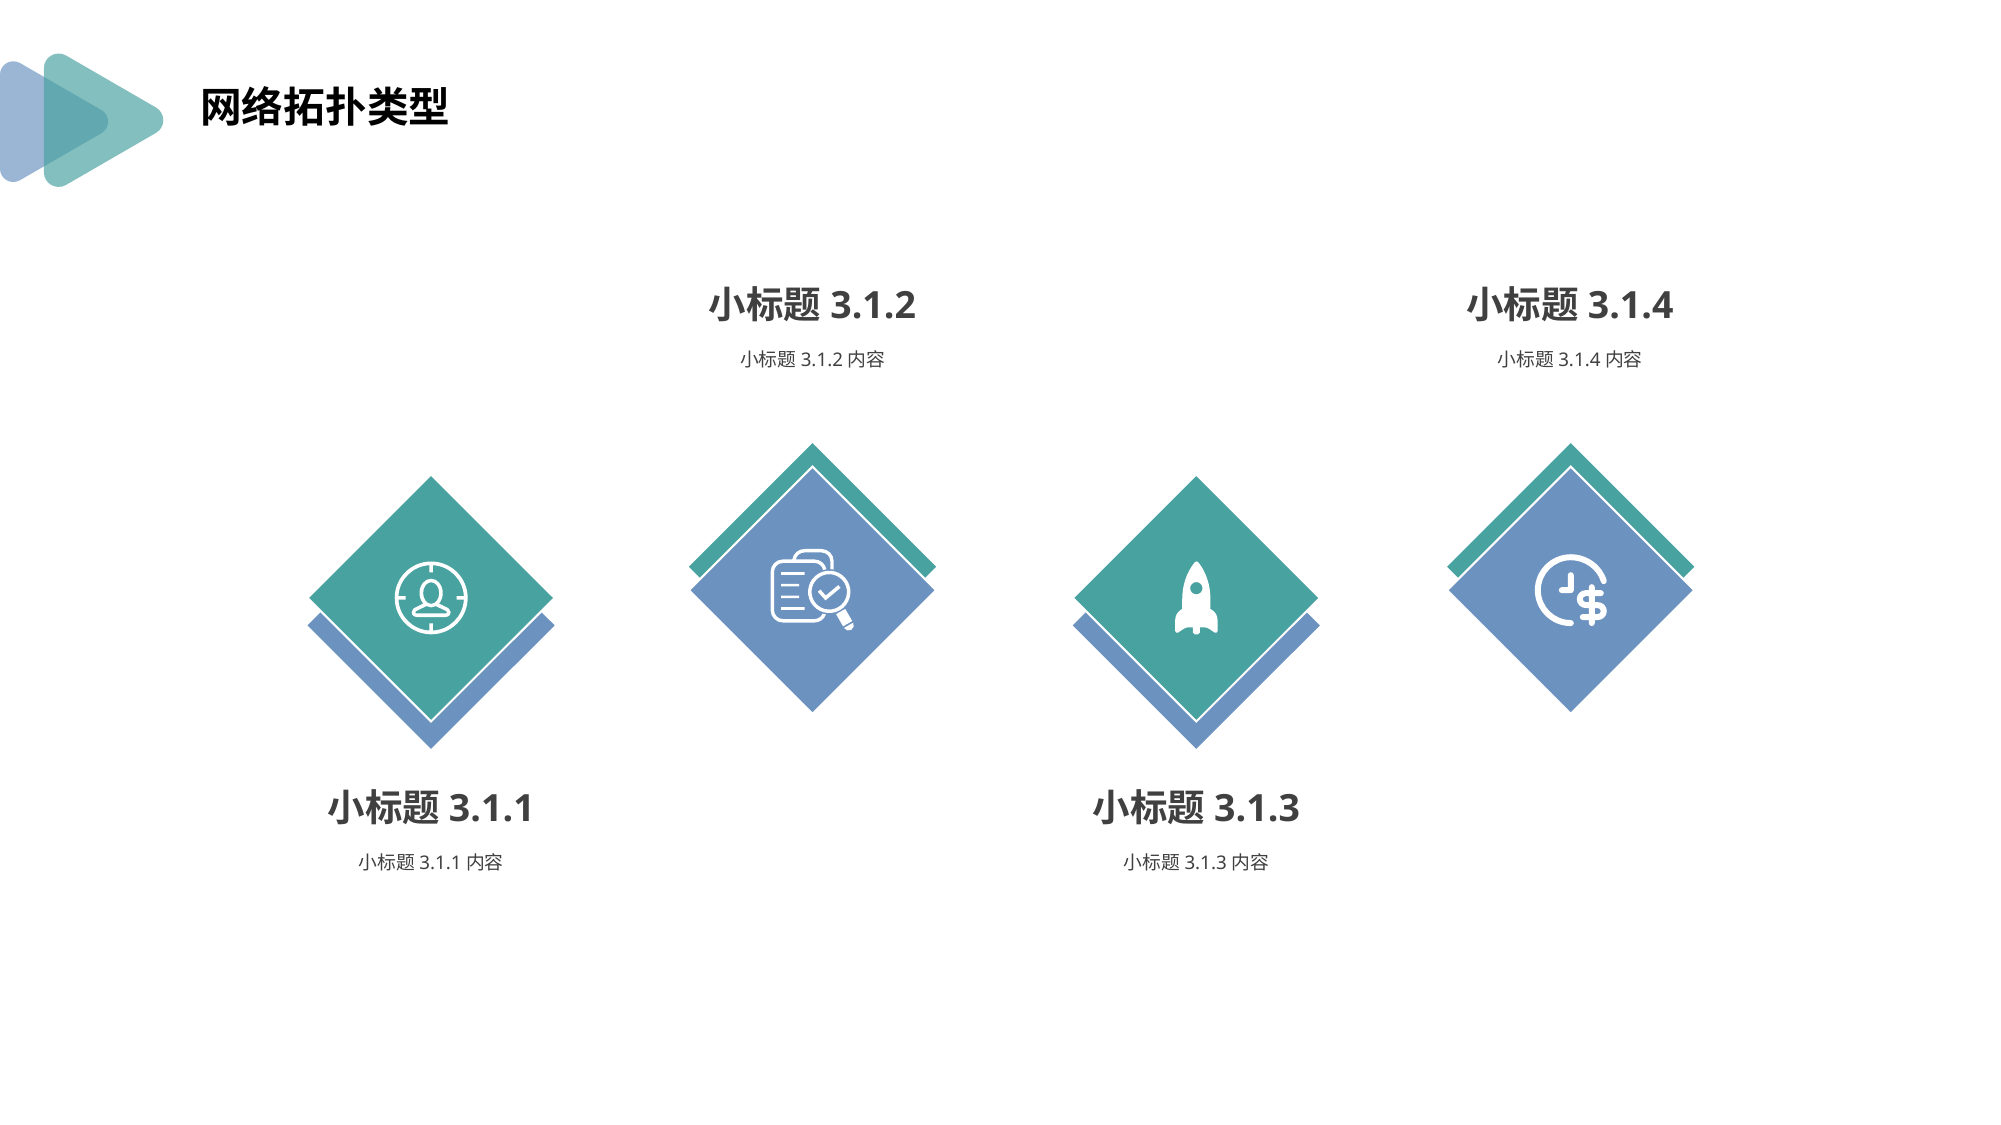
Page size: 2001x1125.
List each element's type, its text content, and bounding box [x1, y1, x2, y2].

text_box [183, 776, 679, 882]
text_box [948, 776, 1445, 882]
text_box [1322, 273, 1818, 379]
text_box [725, 479, 900, 678]
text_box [0, 49, 166, 191]
text_box 网络拓扑类型 [185, 73, 466, 139]
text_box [343, 510, 519, 713]
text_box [564, 273, 1061, 379]
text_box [1483, 479, 1659, 678]
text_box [1108, 510, 1284, 713]
